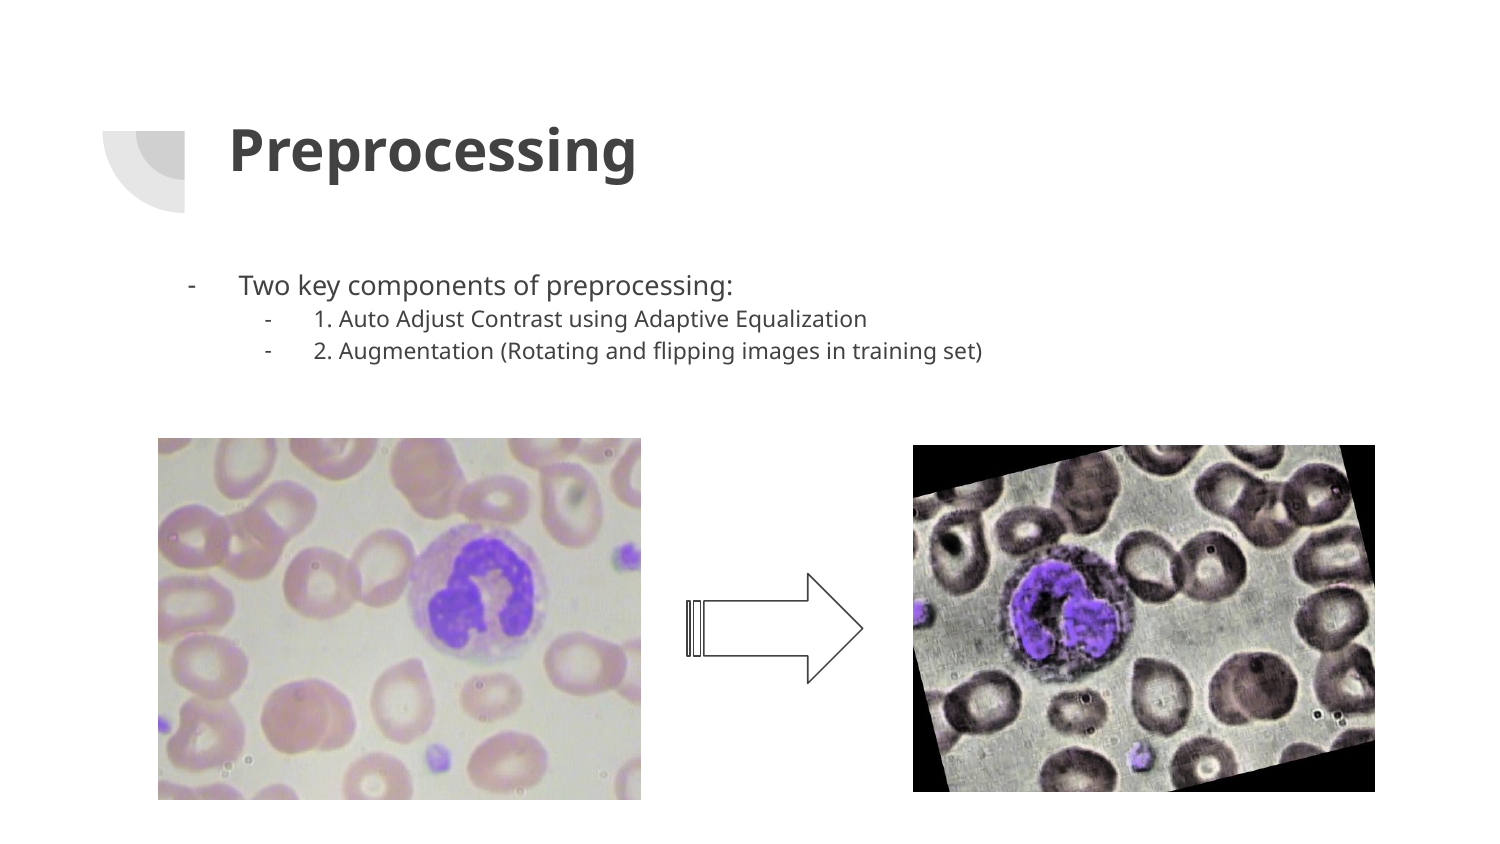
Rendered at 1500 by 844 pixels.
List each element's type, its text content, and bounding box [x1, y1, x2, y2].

text_box [686, 600, 691, 656]
text_box [703, 573, 863, 684]
picture [913, 445, 1375, 792]
title Preprocessing [213, 98, 1368, 248]
text_box [693, 600, 701, 656]
picture [158, 437, 641, 800]
list Two key components of preprocessing: 1. Auto Adjust Contrast using Adaptive Equalization 2. Augmentation (Rotating and flipping images in training set) [148, 248, 1396, 413]
